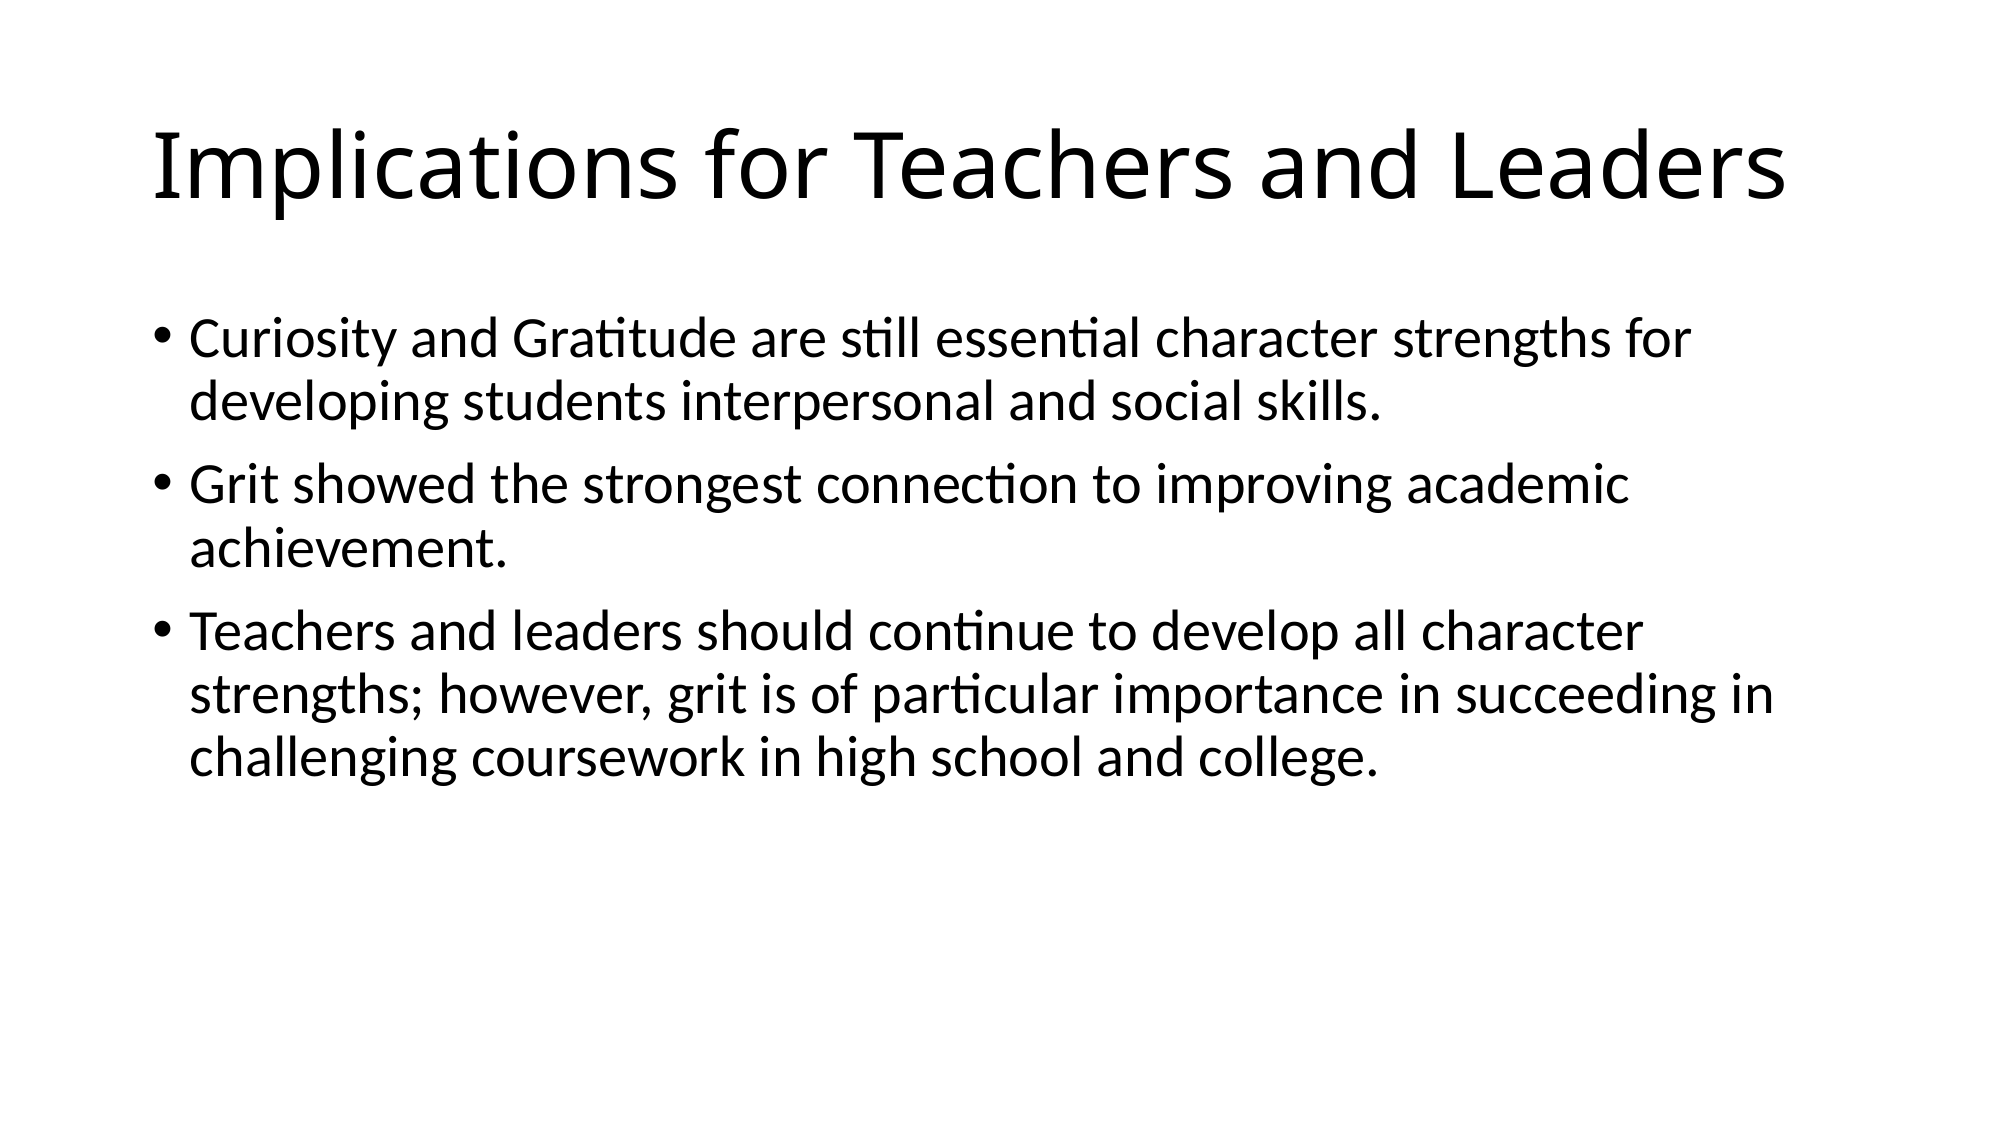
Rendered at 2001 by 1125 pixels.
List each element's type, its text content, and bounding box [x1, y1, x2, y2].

title Implications for Teachers and Leaders [137, 59, 1863, 278]
list Curiosity and Gratitude are still essential character strengths for developing students interpersonal and social skills. Grit showed the strongest connection to improving academic achievement. Teachers and leaders should continue to develop all character strengths; however, grit is of particular importance in succeeding in challenging coursework in high school and college. [137, 299, 1863, 1014]
